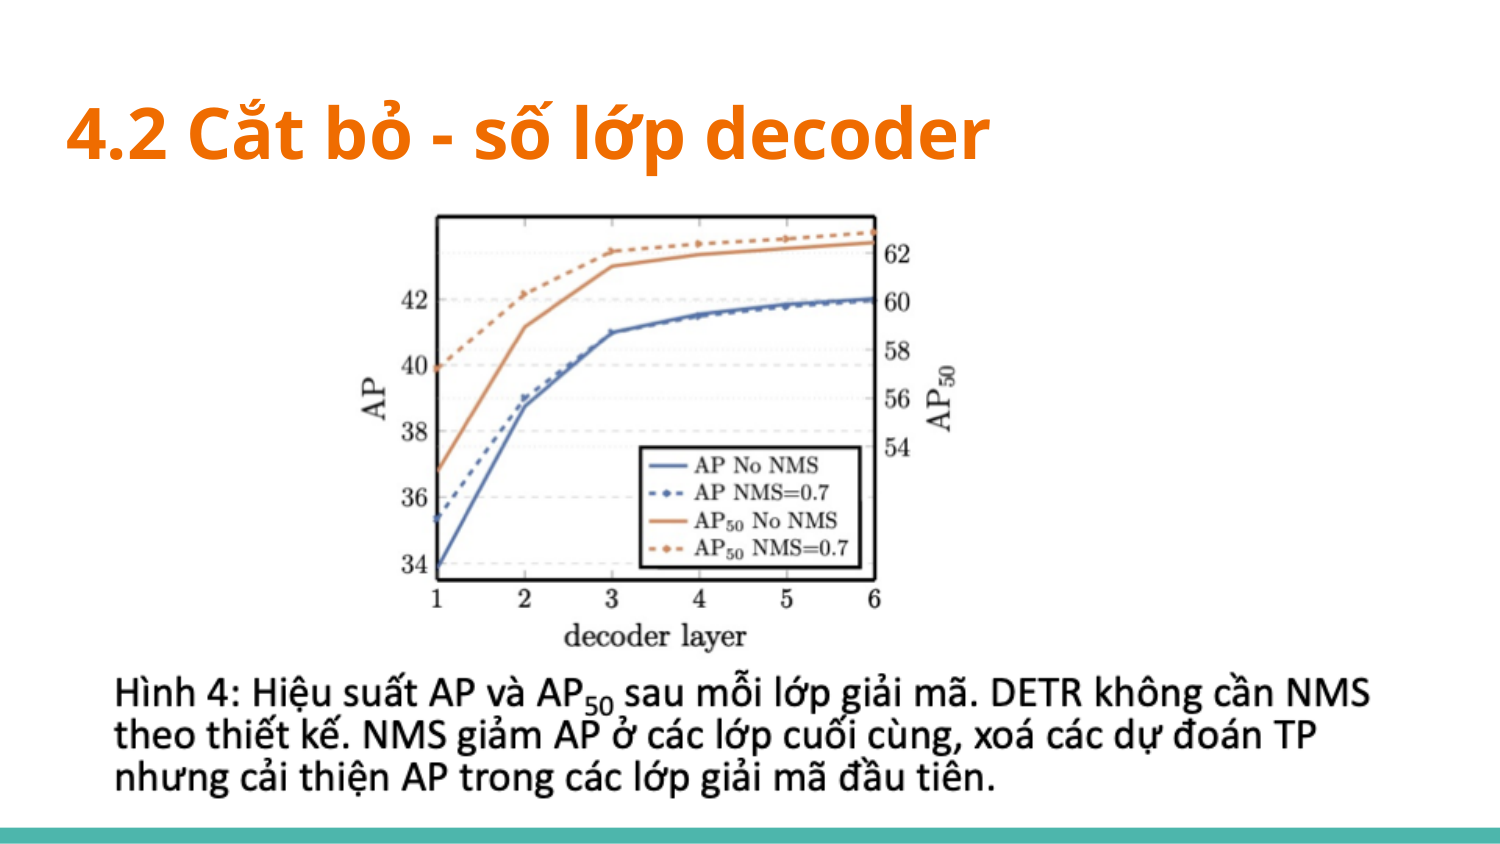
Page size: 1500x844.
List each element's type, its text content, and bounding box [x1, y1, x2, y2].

picture [95, 207, 1422, 802]
title 4.2 Cắt bỏ - số lớp decoder [51, 72, 1449, 189]
